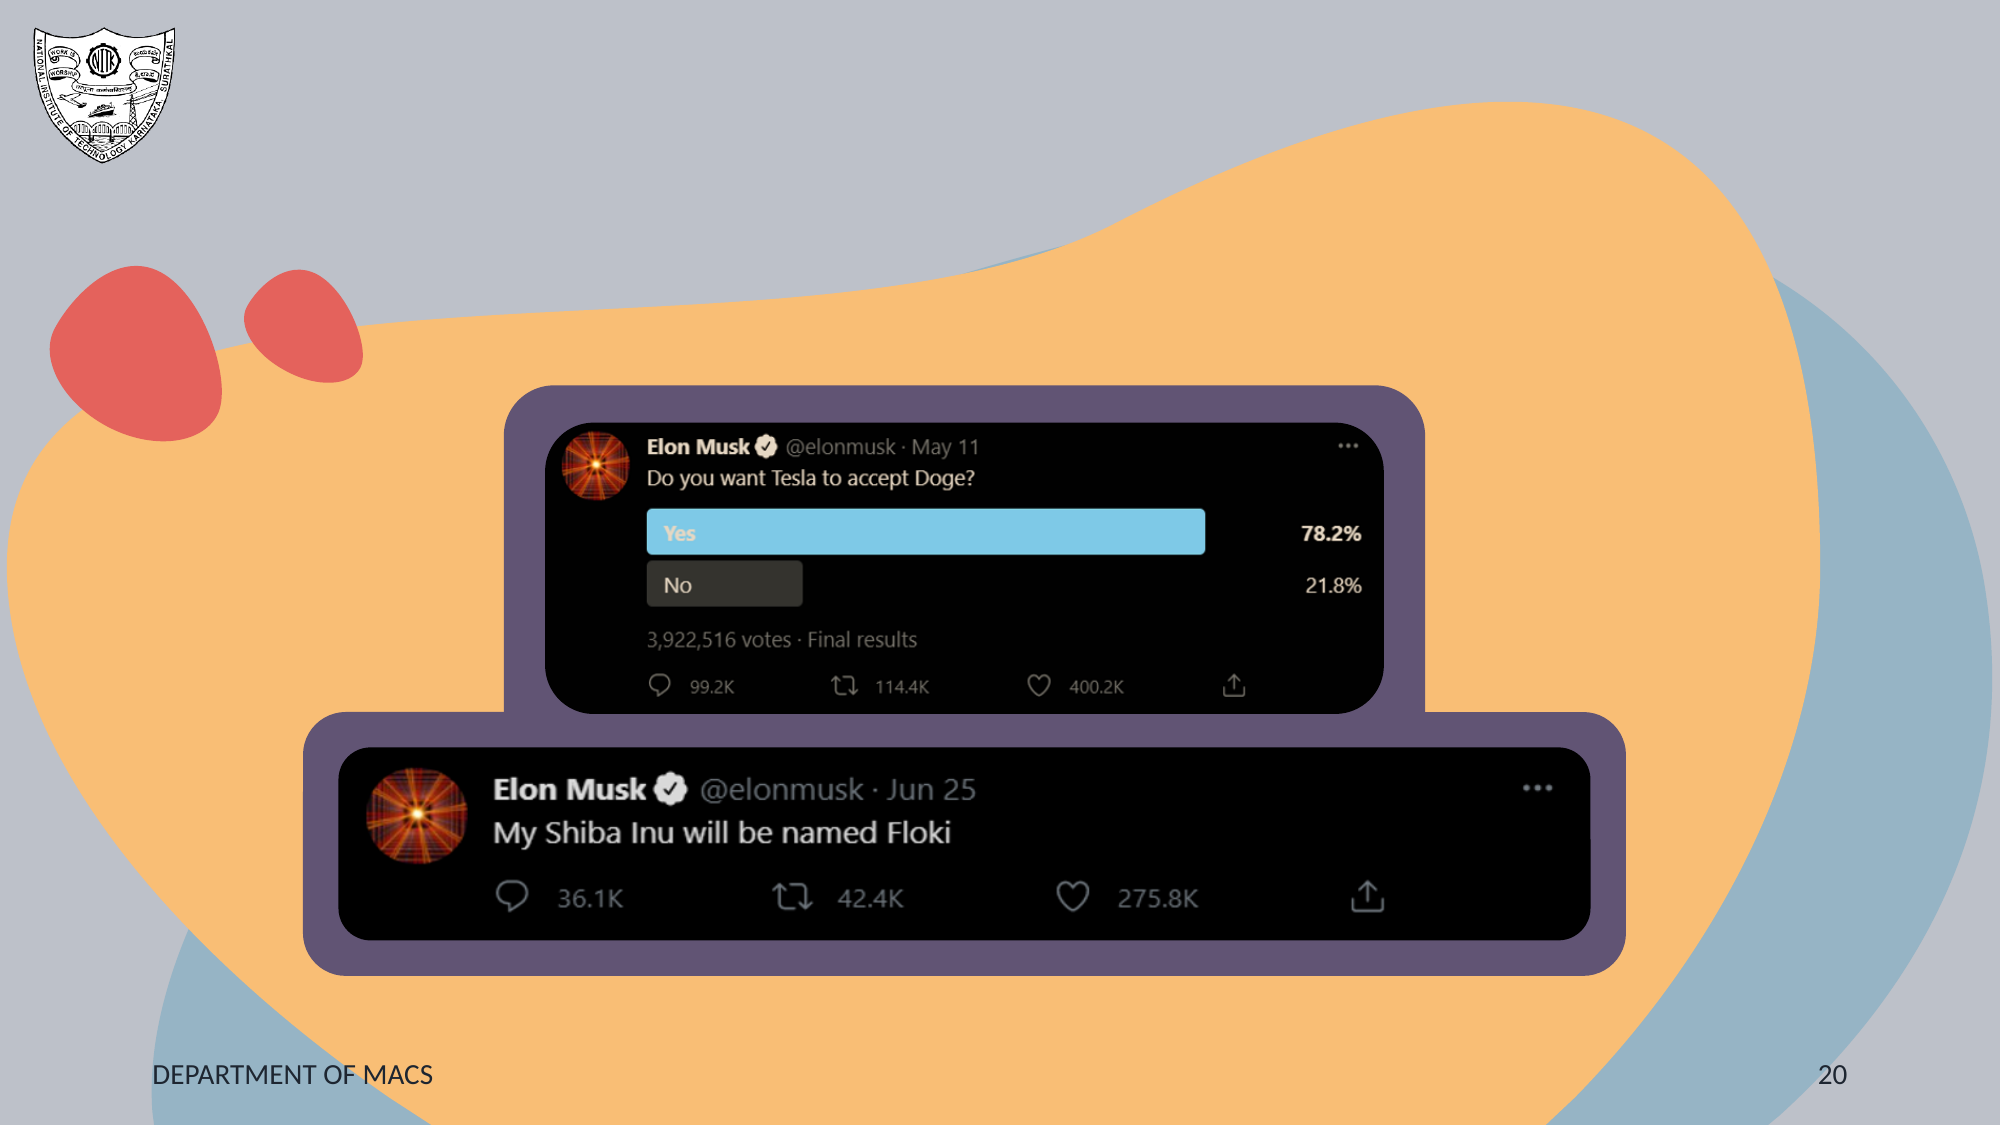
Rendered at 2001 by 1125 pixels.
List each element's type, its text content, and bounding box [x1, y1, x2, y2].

slide_number DEPARTMENT OF MACS [137, 1042, 588, 1103]
picture [31, 22, 177, 168]
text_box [302, 385, 1626, 976]
slide_number 20 [1412, 1042, 1863, 1103]
